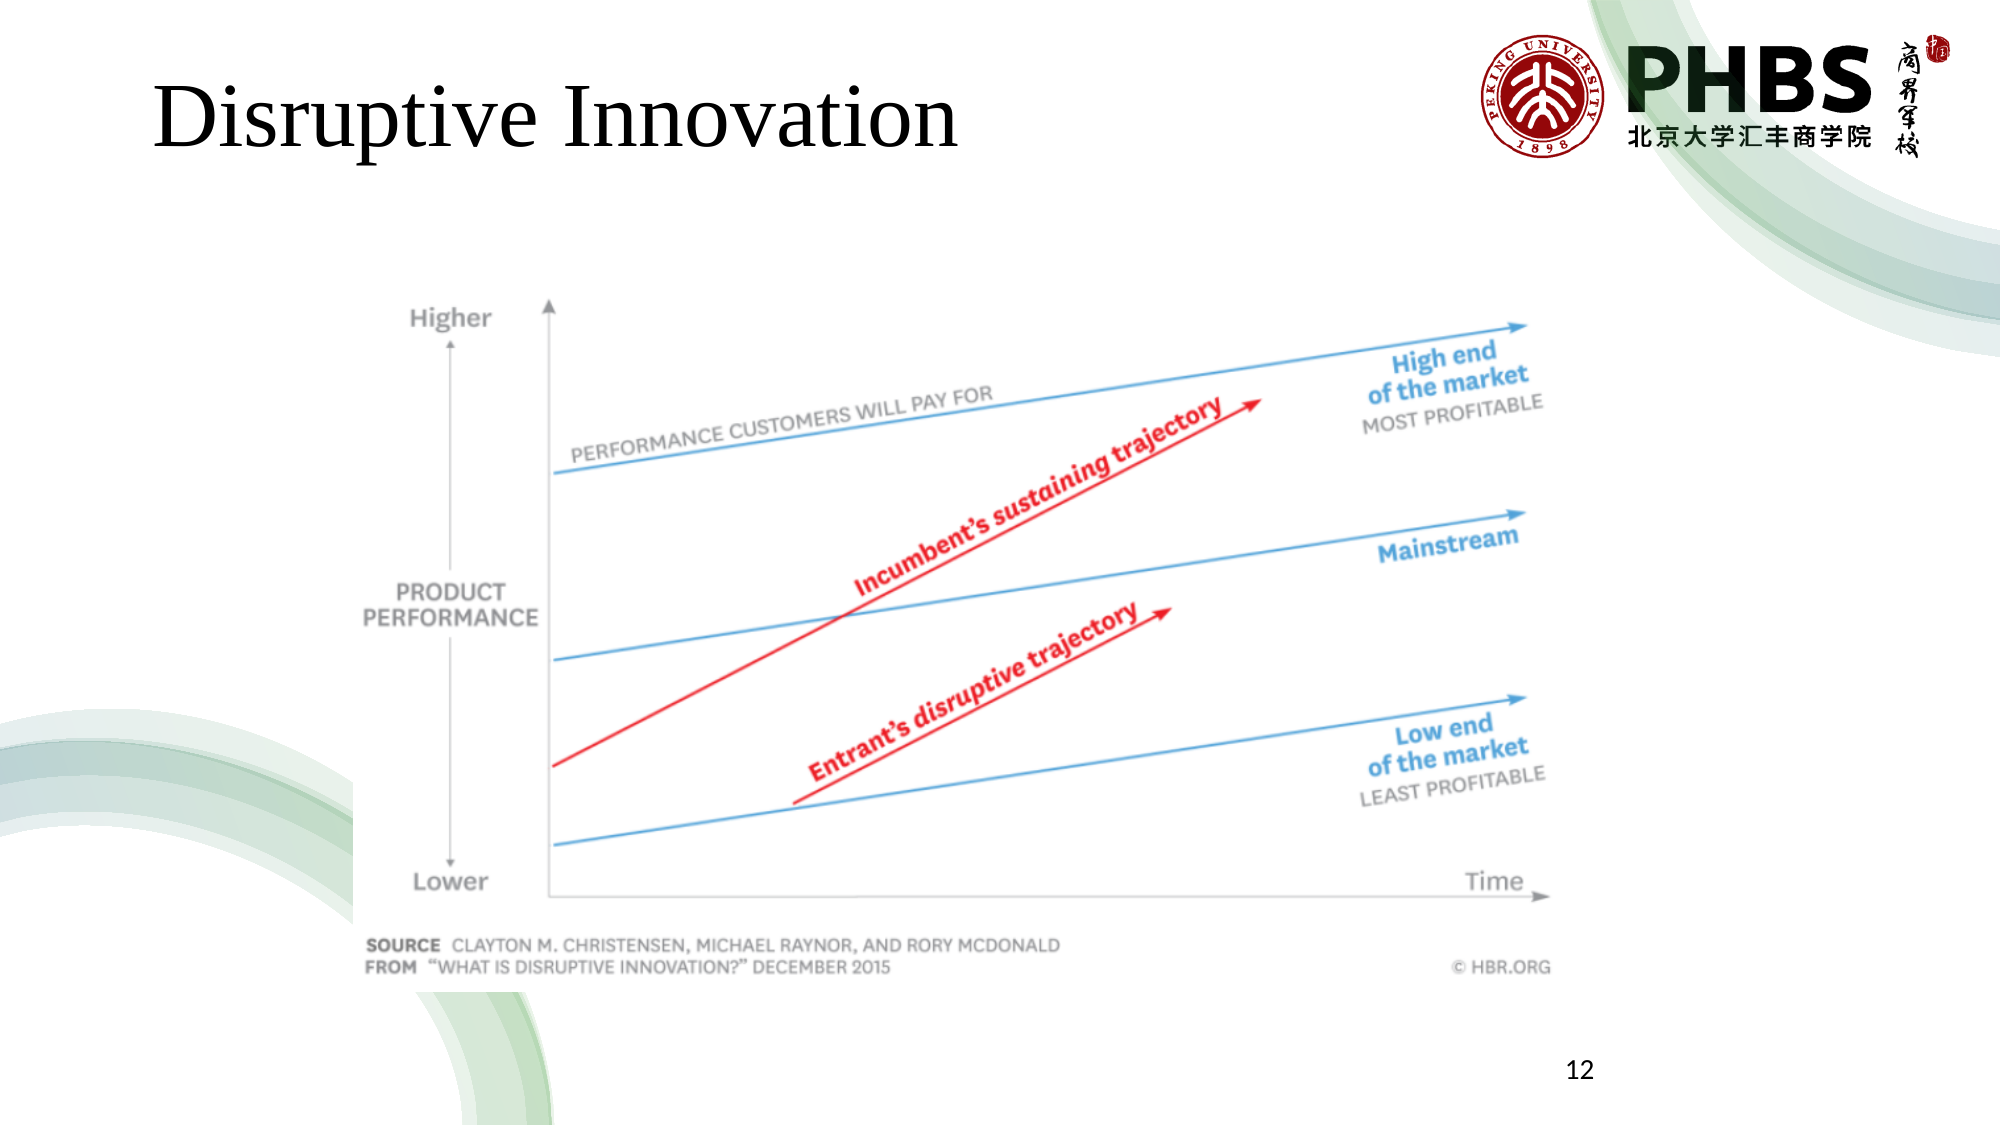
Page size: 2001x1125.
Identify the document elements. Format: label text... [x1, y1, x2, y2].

picture [1625, 0, 2000, 185]
picture [1458, 0, 1609, 59]
slide_number 12 [1550, 1042, 2000, 1103]
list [352, 276, 1592, 992]
title Disruptive Innovation [137, 59, 1863, 278]
